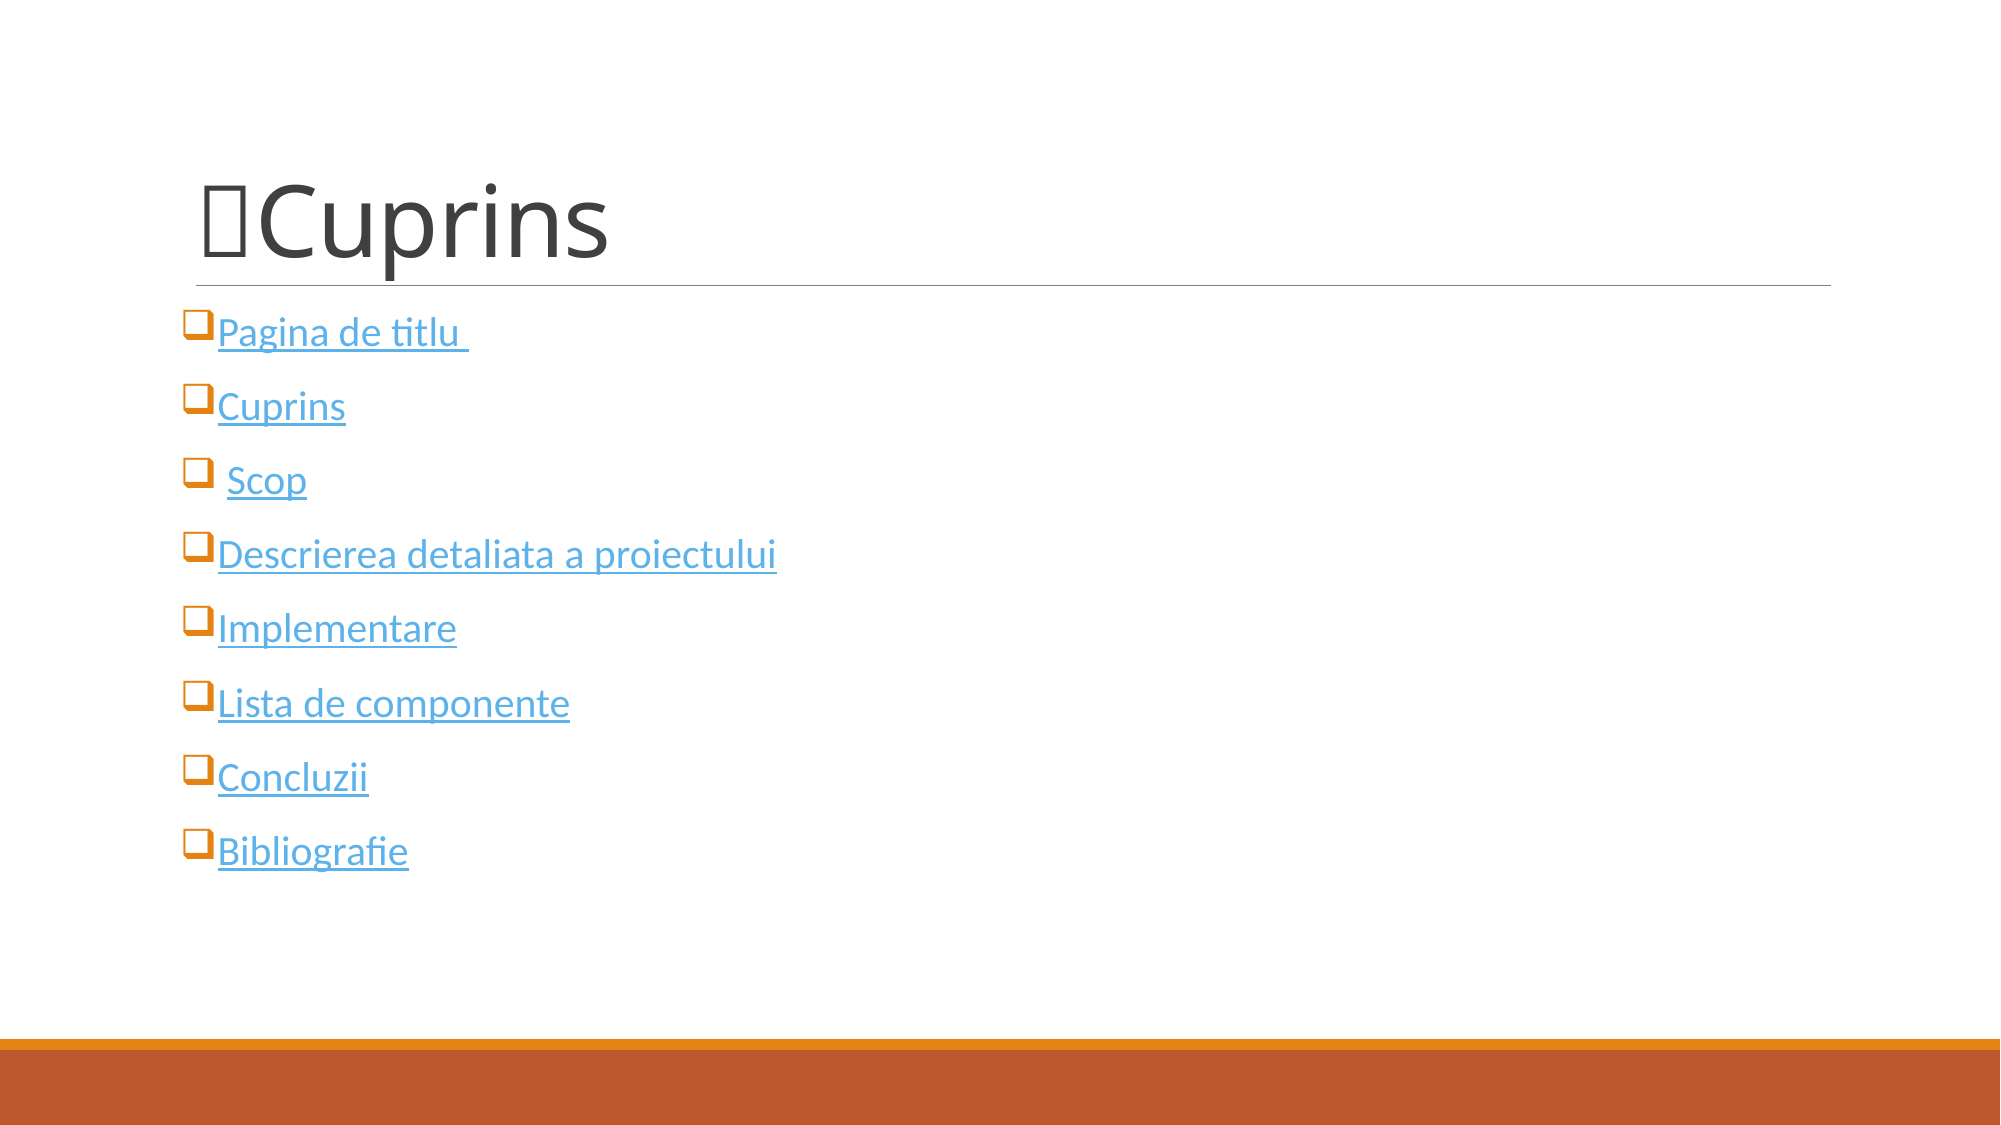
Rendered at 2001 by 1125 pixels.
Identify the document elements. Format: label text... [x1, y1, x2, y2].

list Pagina de titlu Cuprins Scop Descrierea detaliata a proiectului Implementare Lista de componente Concluzii Bibliografie [180, 302, 1830, 963]
title 🧾Cuprins [180, 47, 1830, 285]
